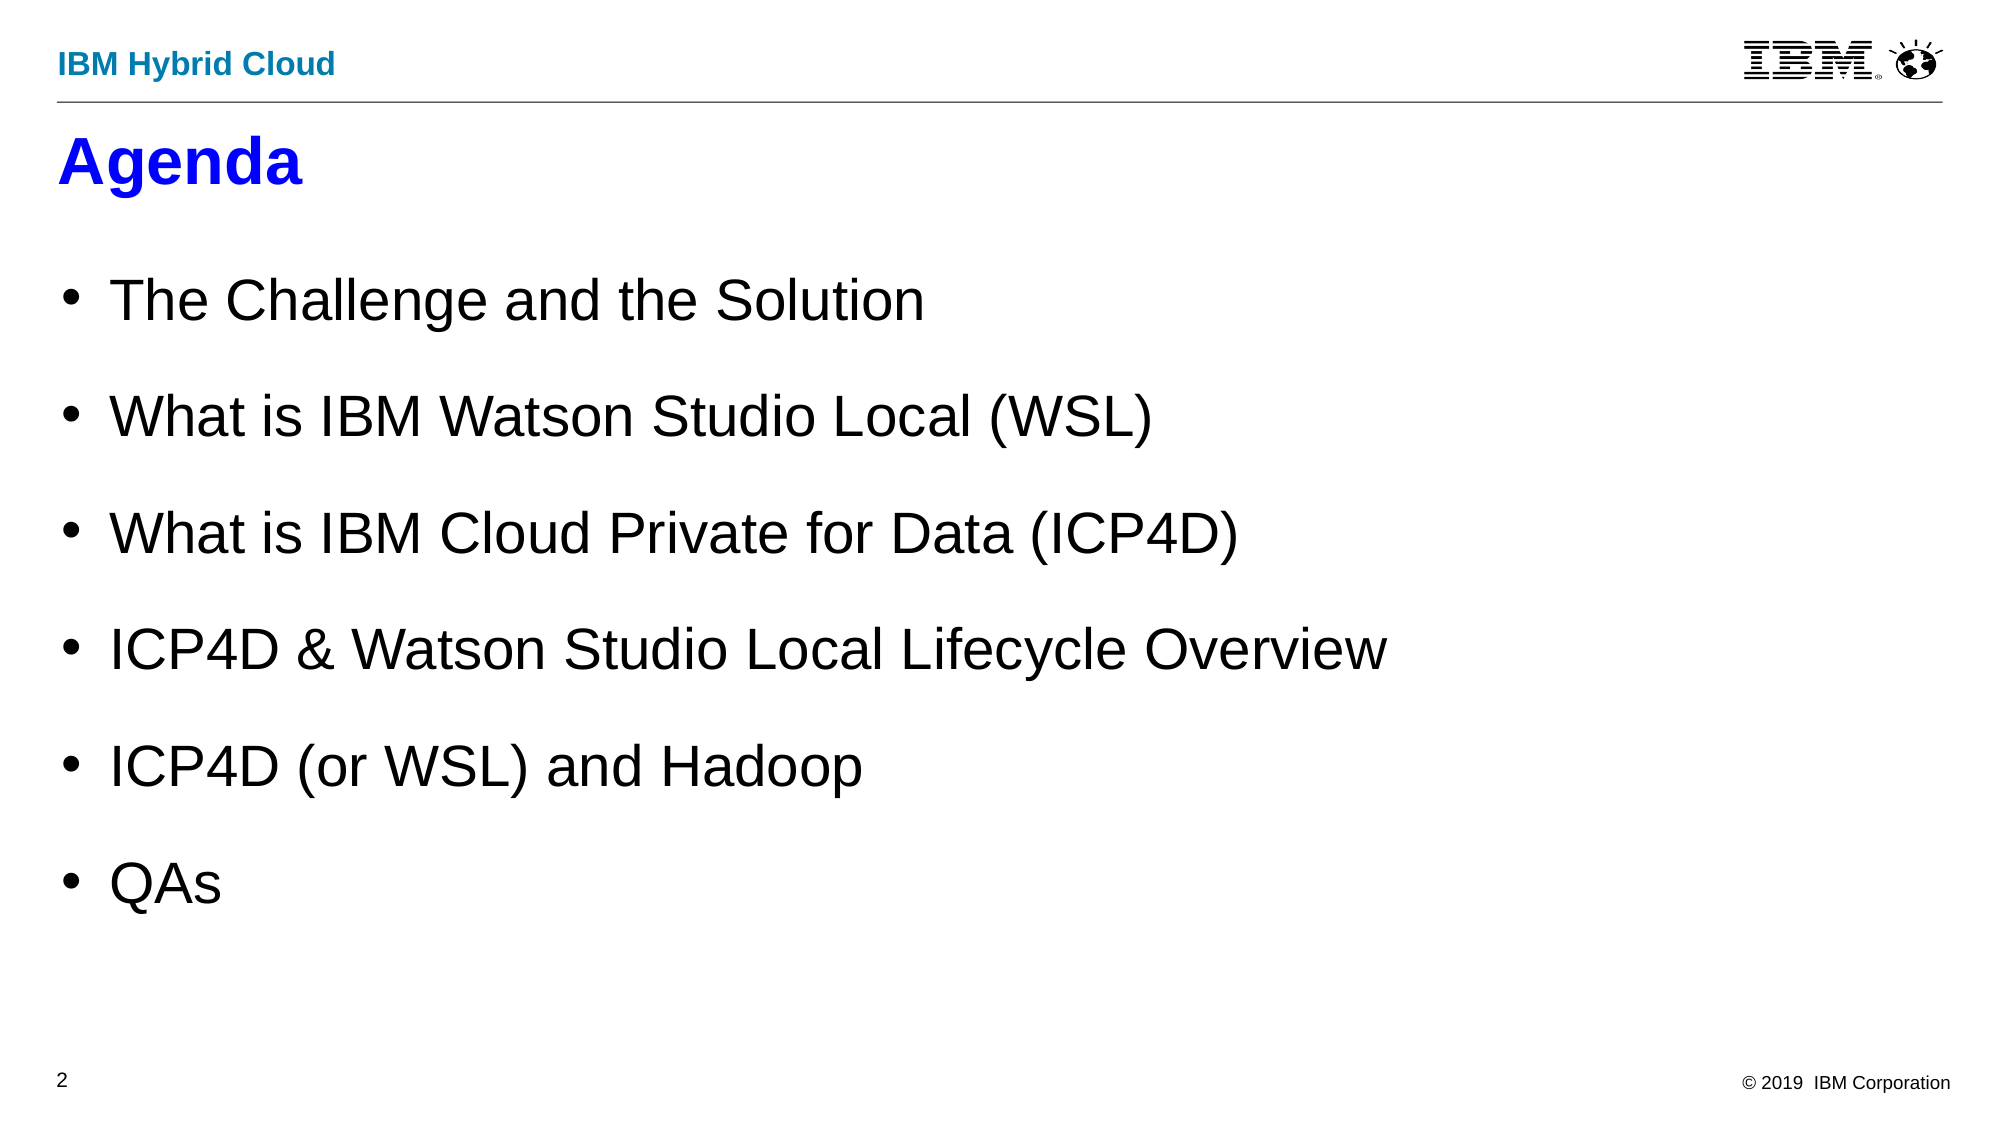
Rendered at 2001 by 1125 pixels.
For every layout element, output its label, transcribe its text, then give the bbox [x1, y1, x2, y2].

picture [1725, 25, 1958, 92]
list The Challenge and the Solution What is IBM Watson Studio Local (WSL) What is IBM Cloud Private for Data (ICP4D) ICP4D & Watson Studio Local Lifecycle Overview ICP4D (or WSL) and Hadoop QAs [61, 219, 1930, 1125]
title Agenda [57, 110, 1928, 213]
